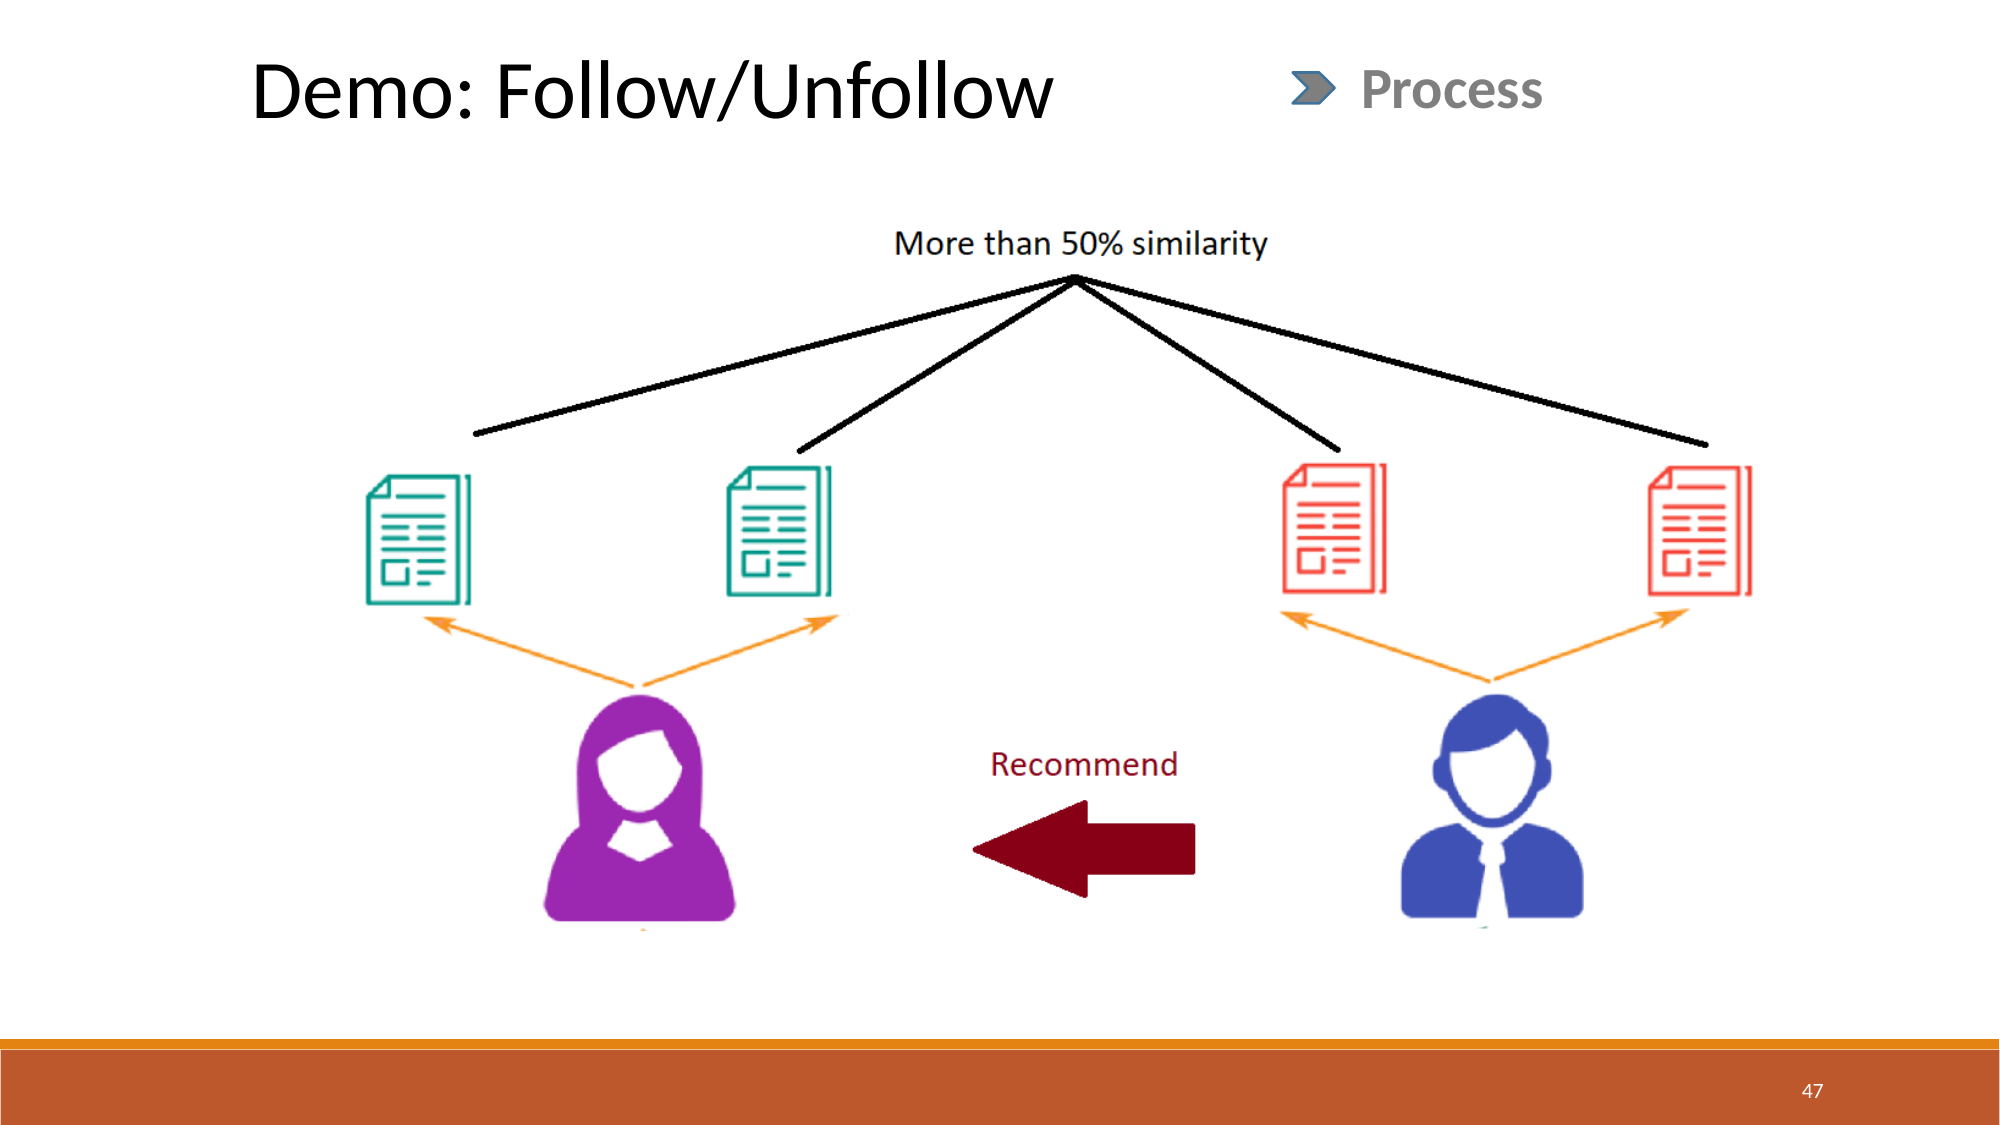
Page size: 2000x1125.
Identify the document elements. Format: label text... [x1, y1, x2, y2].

text_box [1292, 72, 1335, 104]
text_box Process [1306, 42, 1562, 129]
slide_number ‹#› [1623, 1059, 1839, 1120]
picture [258, 168, 1903, 1035]
text_box Demo: Follow/Unfollow [0, 27, 1327, 144]
